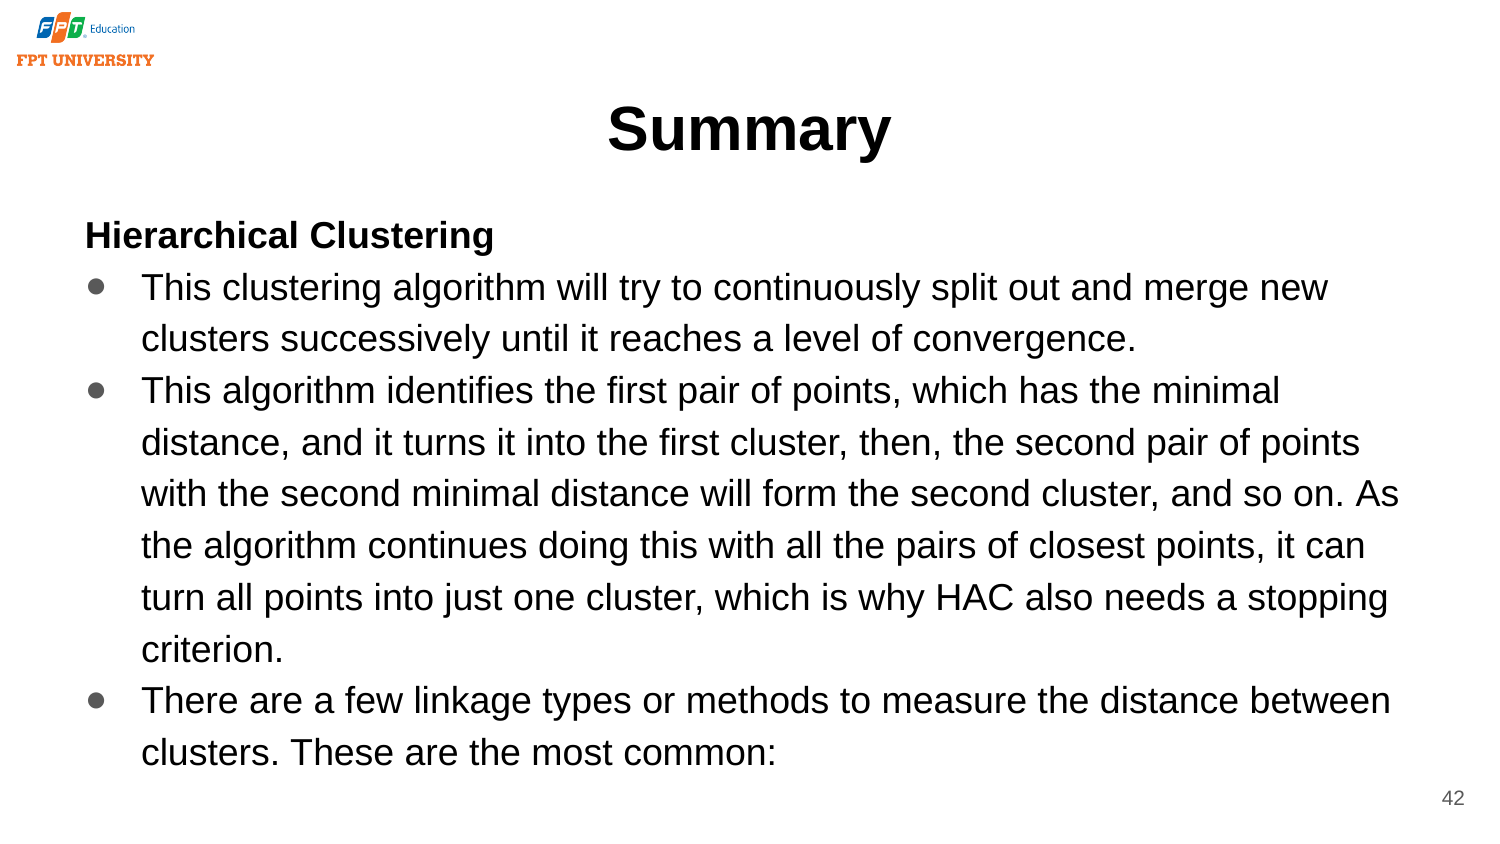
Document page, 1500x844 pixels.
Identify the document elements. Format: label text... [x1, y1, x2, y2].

title Summary [51, 72, 1449, 167]
slide_number 42 [1389, 764, 1480, 830]
picture [11, 1, 160, 77]
list Hierarchical Clustering This clustering algorithm will try to continuously split out and merge new clusters successively until it reaches a level of convergence. This algorithm identifies the first pair of points, which has the minimal distance, and it turns it into the first cluster, then, the second pair of points with the second minimal distance will form the second cluster, and so on. As the algorithm continues doing this with all the pairs of closest points, it can turn all points into just one cluster, which is why HAC also needs a stopping criterion. There are a few linkage types or methods to measure the distance between clusters. These are the most common: [51, 189, 1449, 822]
